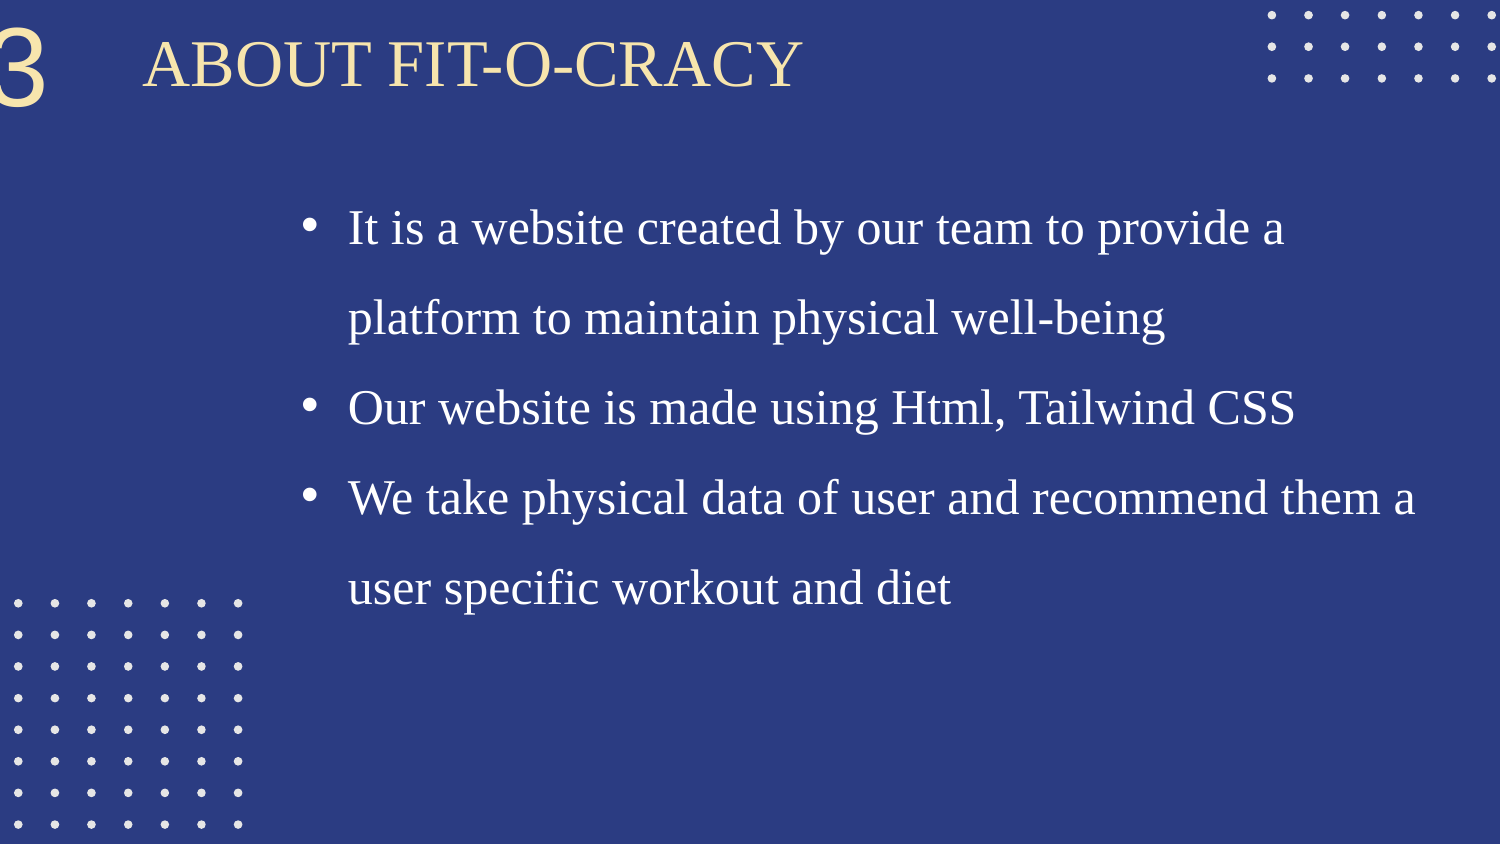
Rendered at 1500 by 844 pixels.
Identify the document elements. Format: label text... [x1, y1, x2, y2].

text_box It is a website created by our team to provide a platform to maintain physical well-being Our website is made using Html, Tailwind CSS We take physical data of user and recommend them a user specific workout and diet [286, 149, 1463, 412]
text_box 3 [0, 0, 151, 137]
text_box ABOUT FIT-O-CRACY [151, 9, 899, 115]
